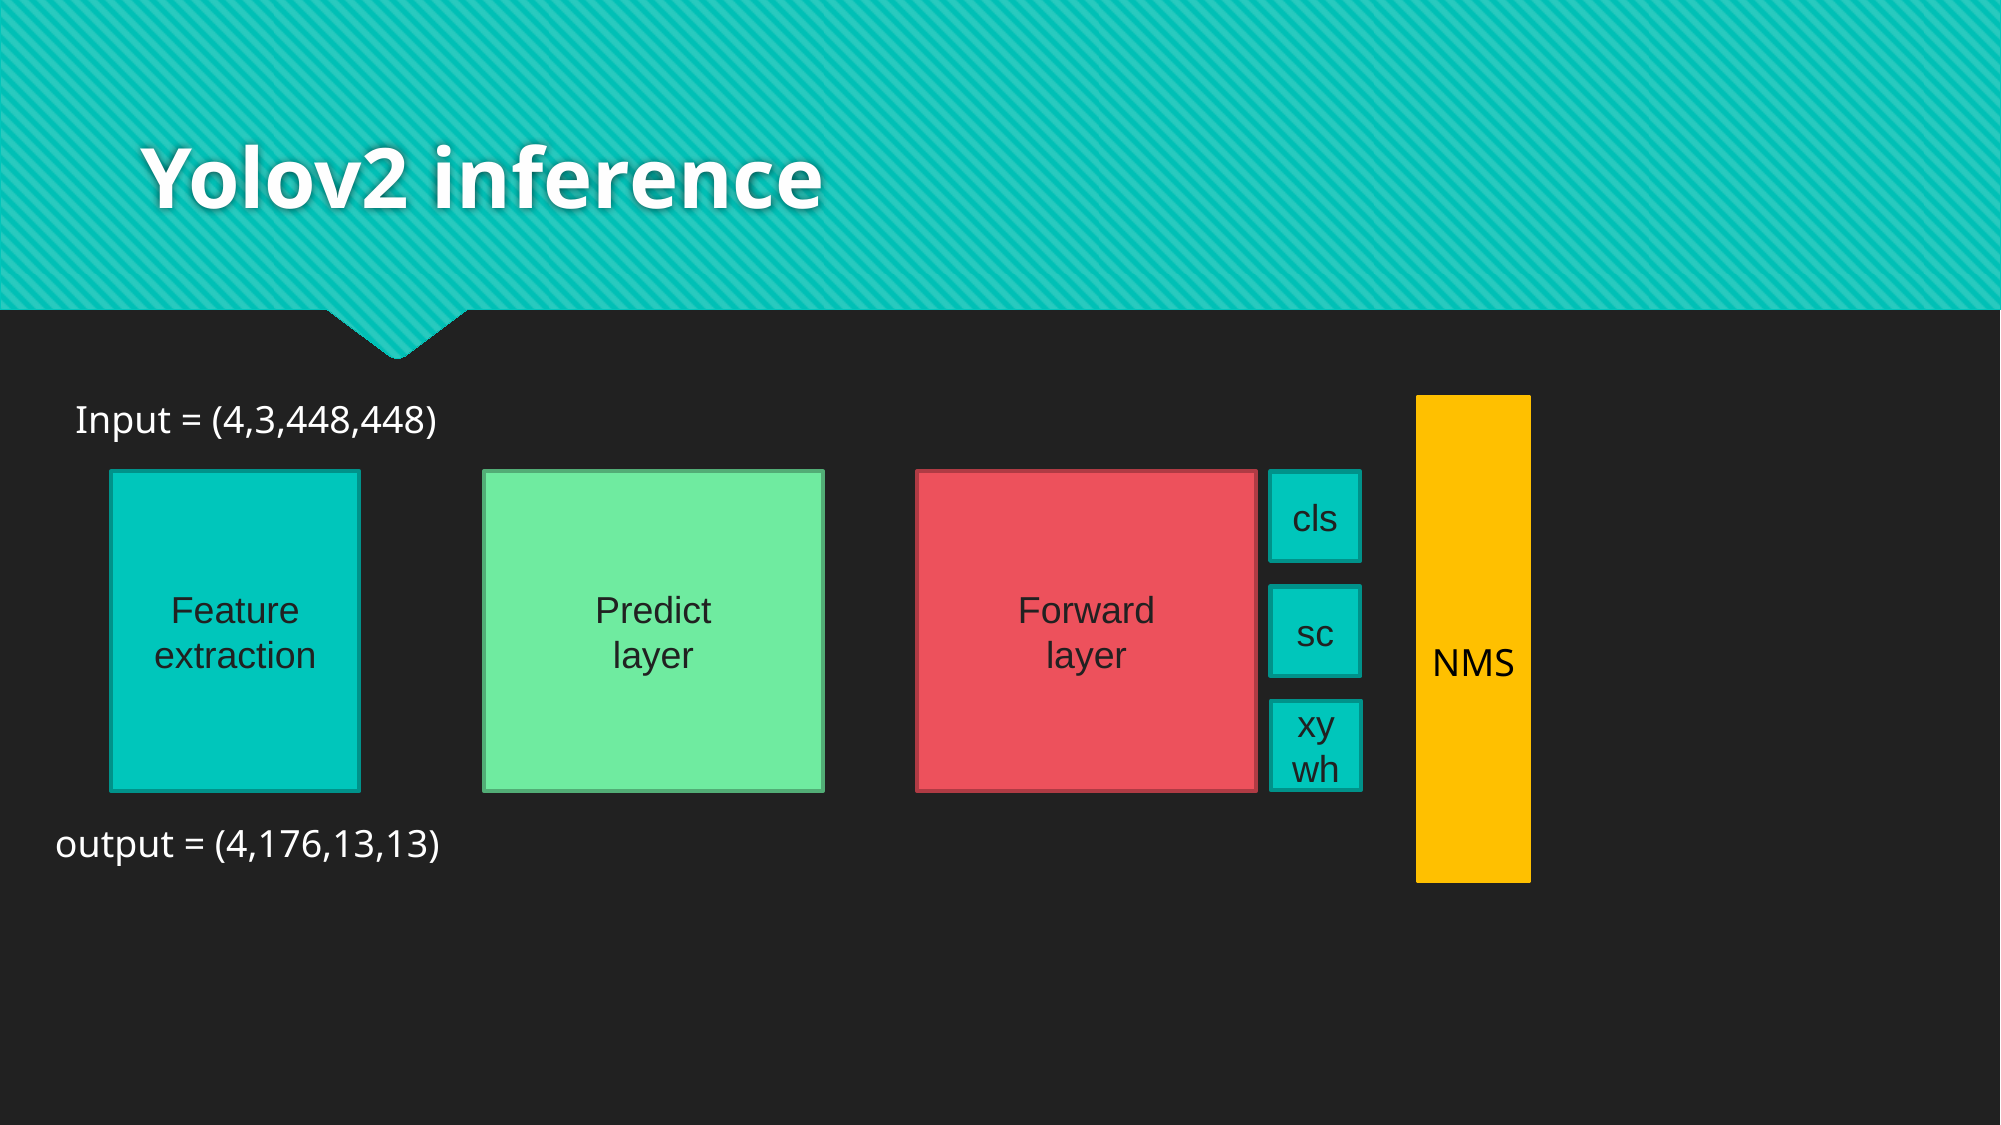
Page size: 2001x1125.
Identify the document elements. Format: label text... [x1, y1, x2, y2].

text_box [1416, 396, 1530, 882]
text_box cls [1268, 469, 1362, 563]
text_box sc [1268, 584, 1362, 678]
picture [1, 0, 2000, 358]
text_box xywh [1269, 699, 1363, 792]
text_box NMS [1424, 631, 1523, 692]
text_box Predict layer [482, 469, 825, 793]
title Yolov2 inference [132, 72, 1868, 234]
text_box Forward layer [915, 469, 1258, 793]
text_box Feature extraction [109, 469, 361, 793]
text_box Input = (4,3,448,448) [60, 388, 452, 449]
text_box output = (4,176,13,13) [40, 813, 455, 873]
